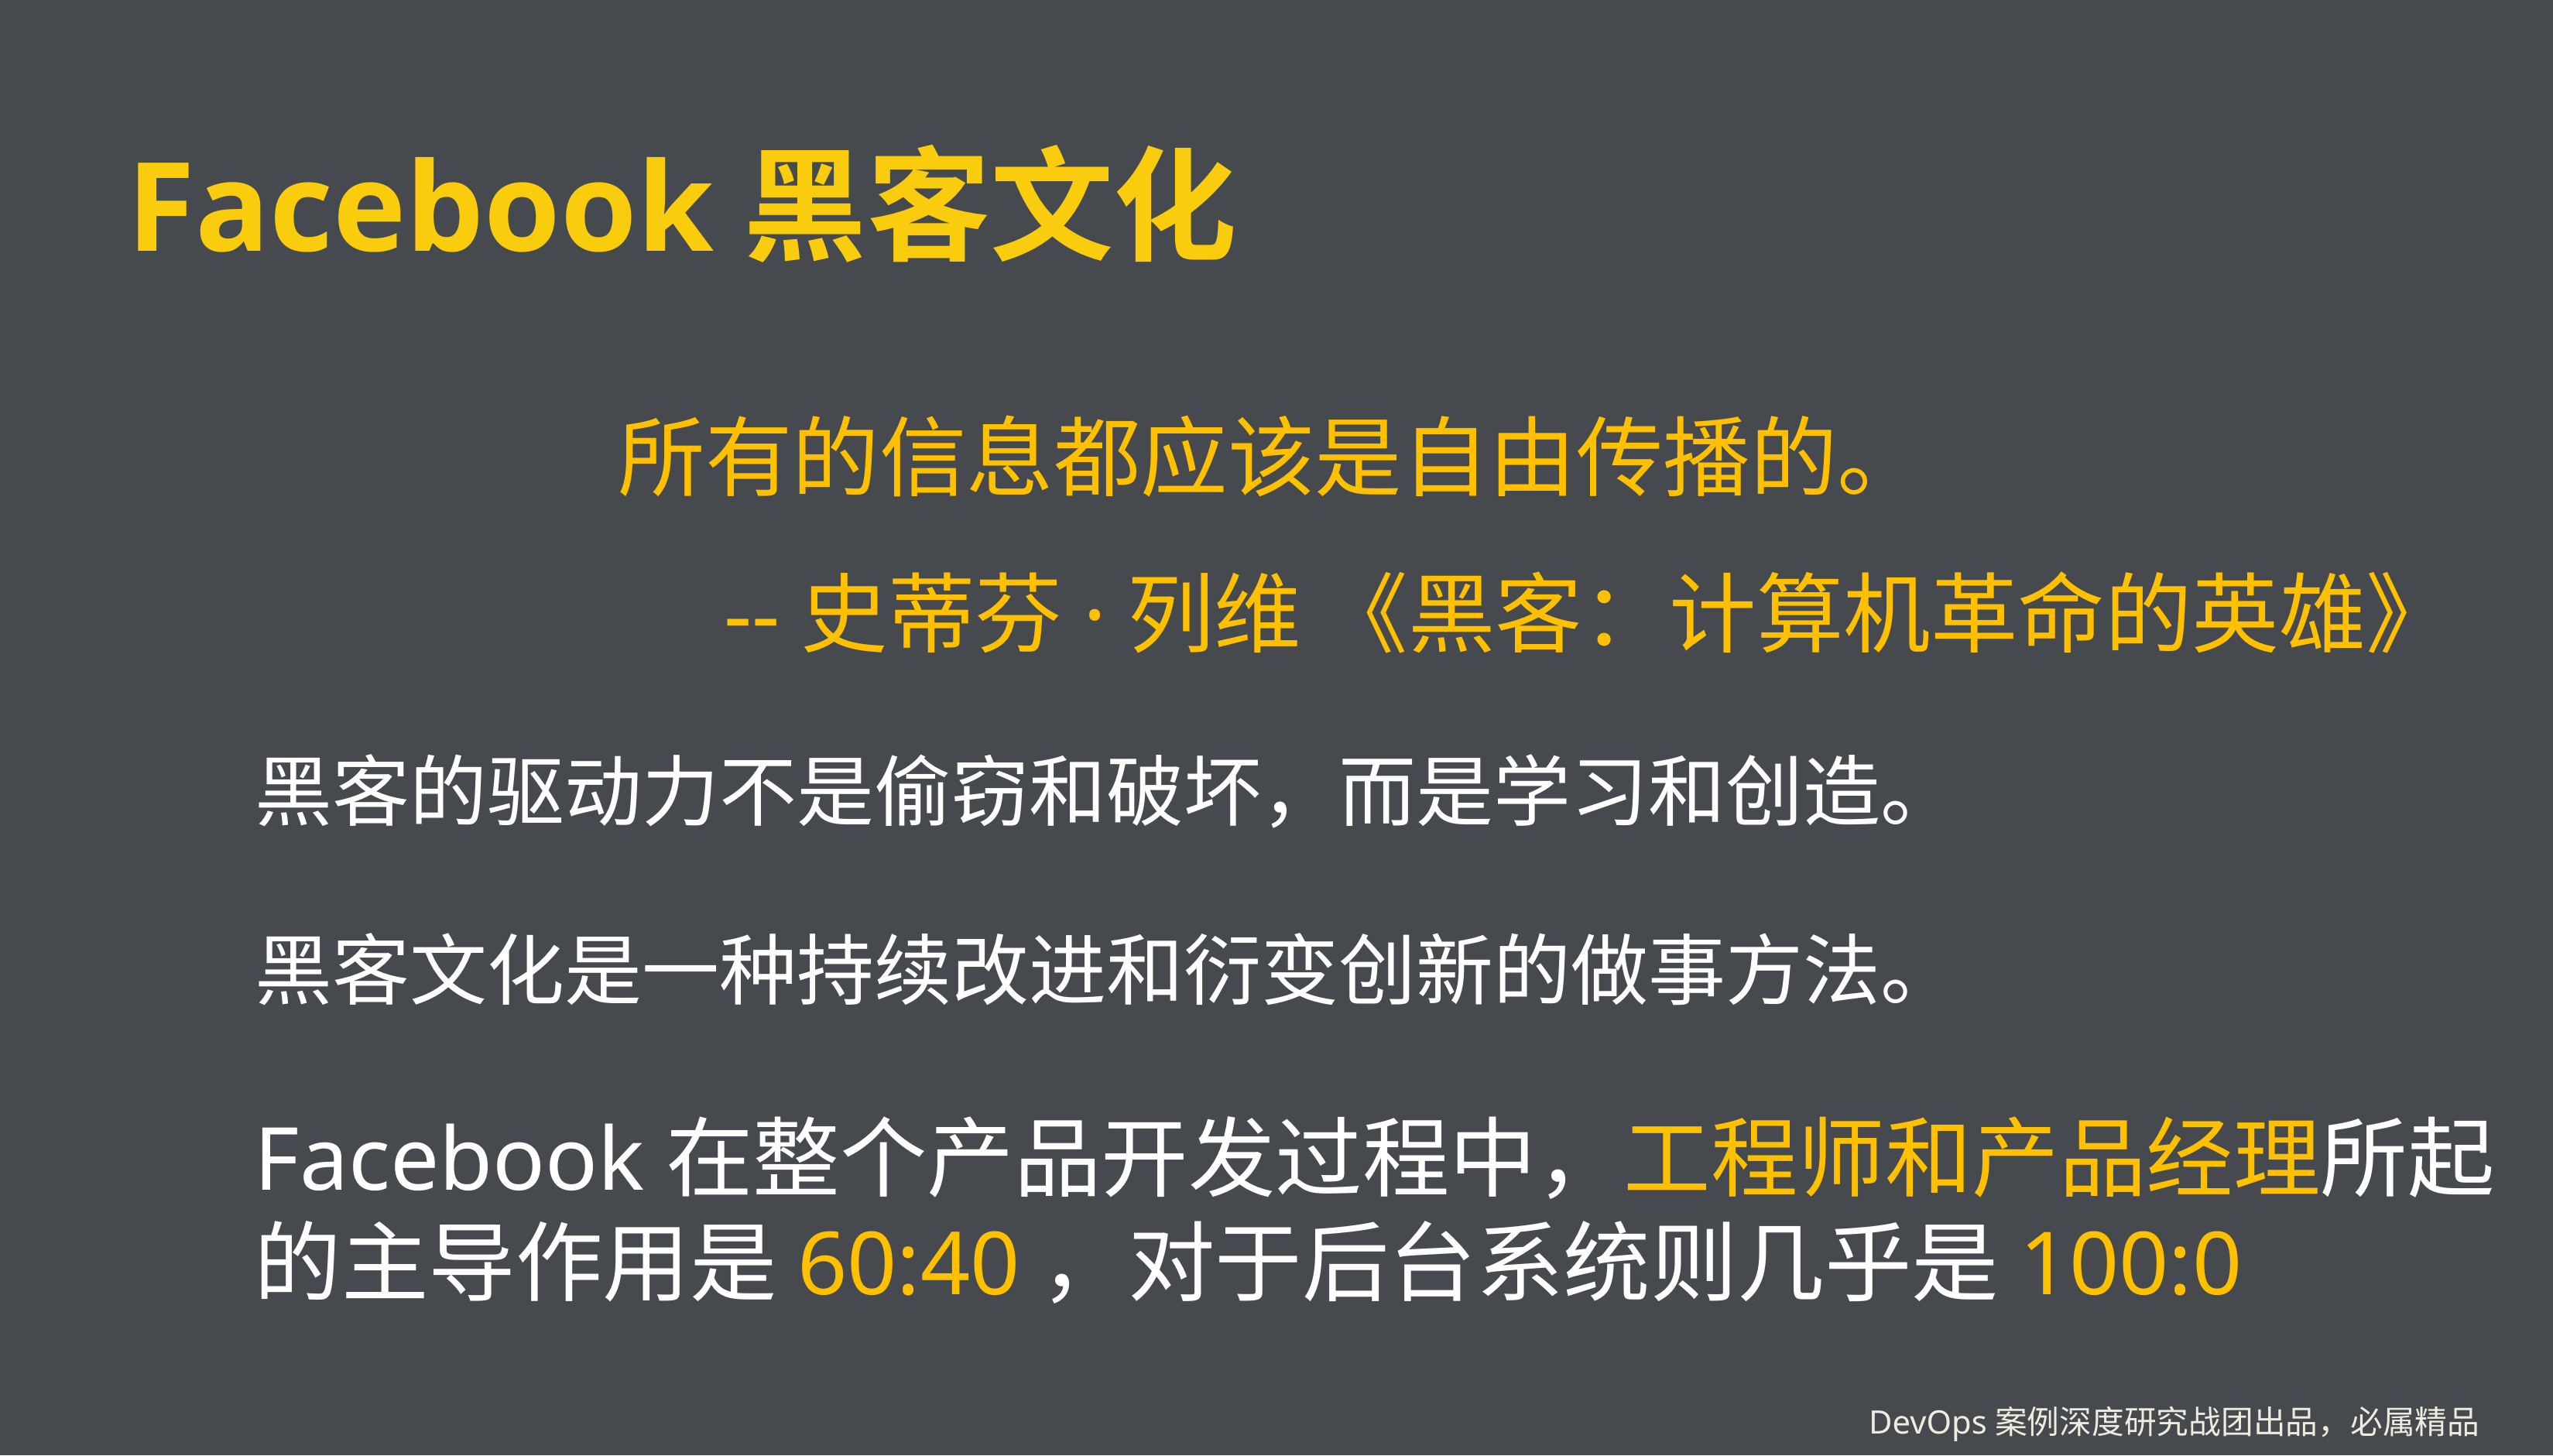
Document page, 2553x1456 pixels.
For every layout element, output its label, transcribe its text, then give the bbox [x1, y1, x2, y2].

text_box Facebook在整个产品开发过程中，工程师和产品经理所起的主导作用是60:40，对于后台系统则几乎是100:0 [254, 1102, 2552, 1312]
text_box 黑客文化是一种持续改进和衍变创新的做事方法。 [255, 921, 2553, 1015]
list 所有的信息都应该是自由传播的。 --史蒂芬·列维 《黑客：计算机革命的英雄》 [47, 350, 2496, 667]
text_box 黑客的驱动力不是偷窃和破坏，而是学习和创造。 [255, 742, 2553, 836]
title Facebook黑客文化 [127, 128, 2425, 279]
